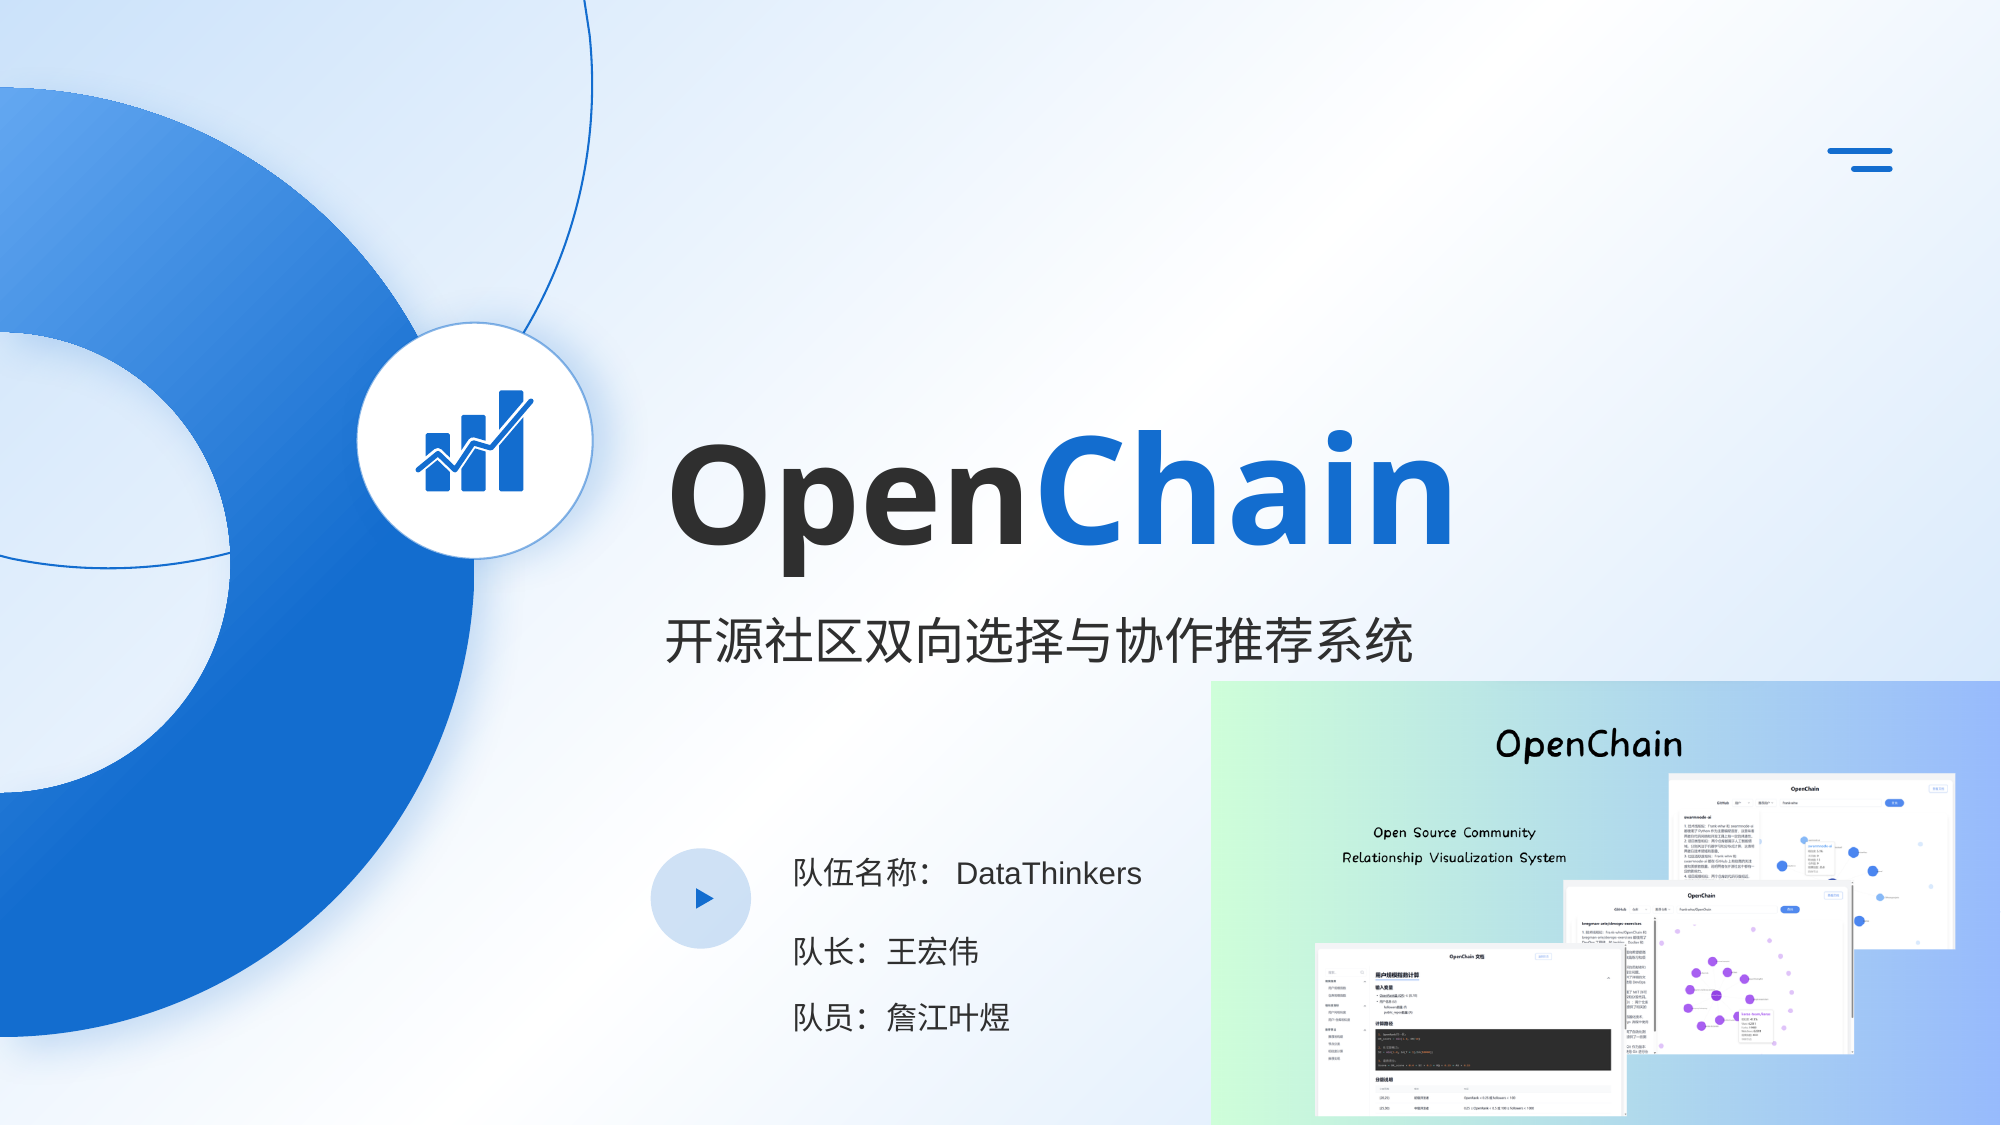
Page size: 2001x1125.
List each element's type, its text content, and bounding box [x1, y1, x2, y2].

list 队长：王宏伟 队员：詹江叶煜 [777, 956, 1211, 1004]
picture [1211, 681, 2000, 1125]
list 队伍名称：DataThinkers [777, 848, 1211, 896]
subtitle 开源社区双向选择与协作推荐系统 [649, 602, 1890, 750]
title OpenChain [649, 168, 1890, 583]
